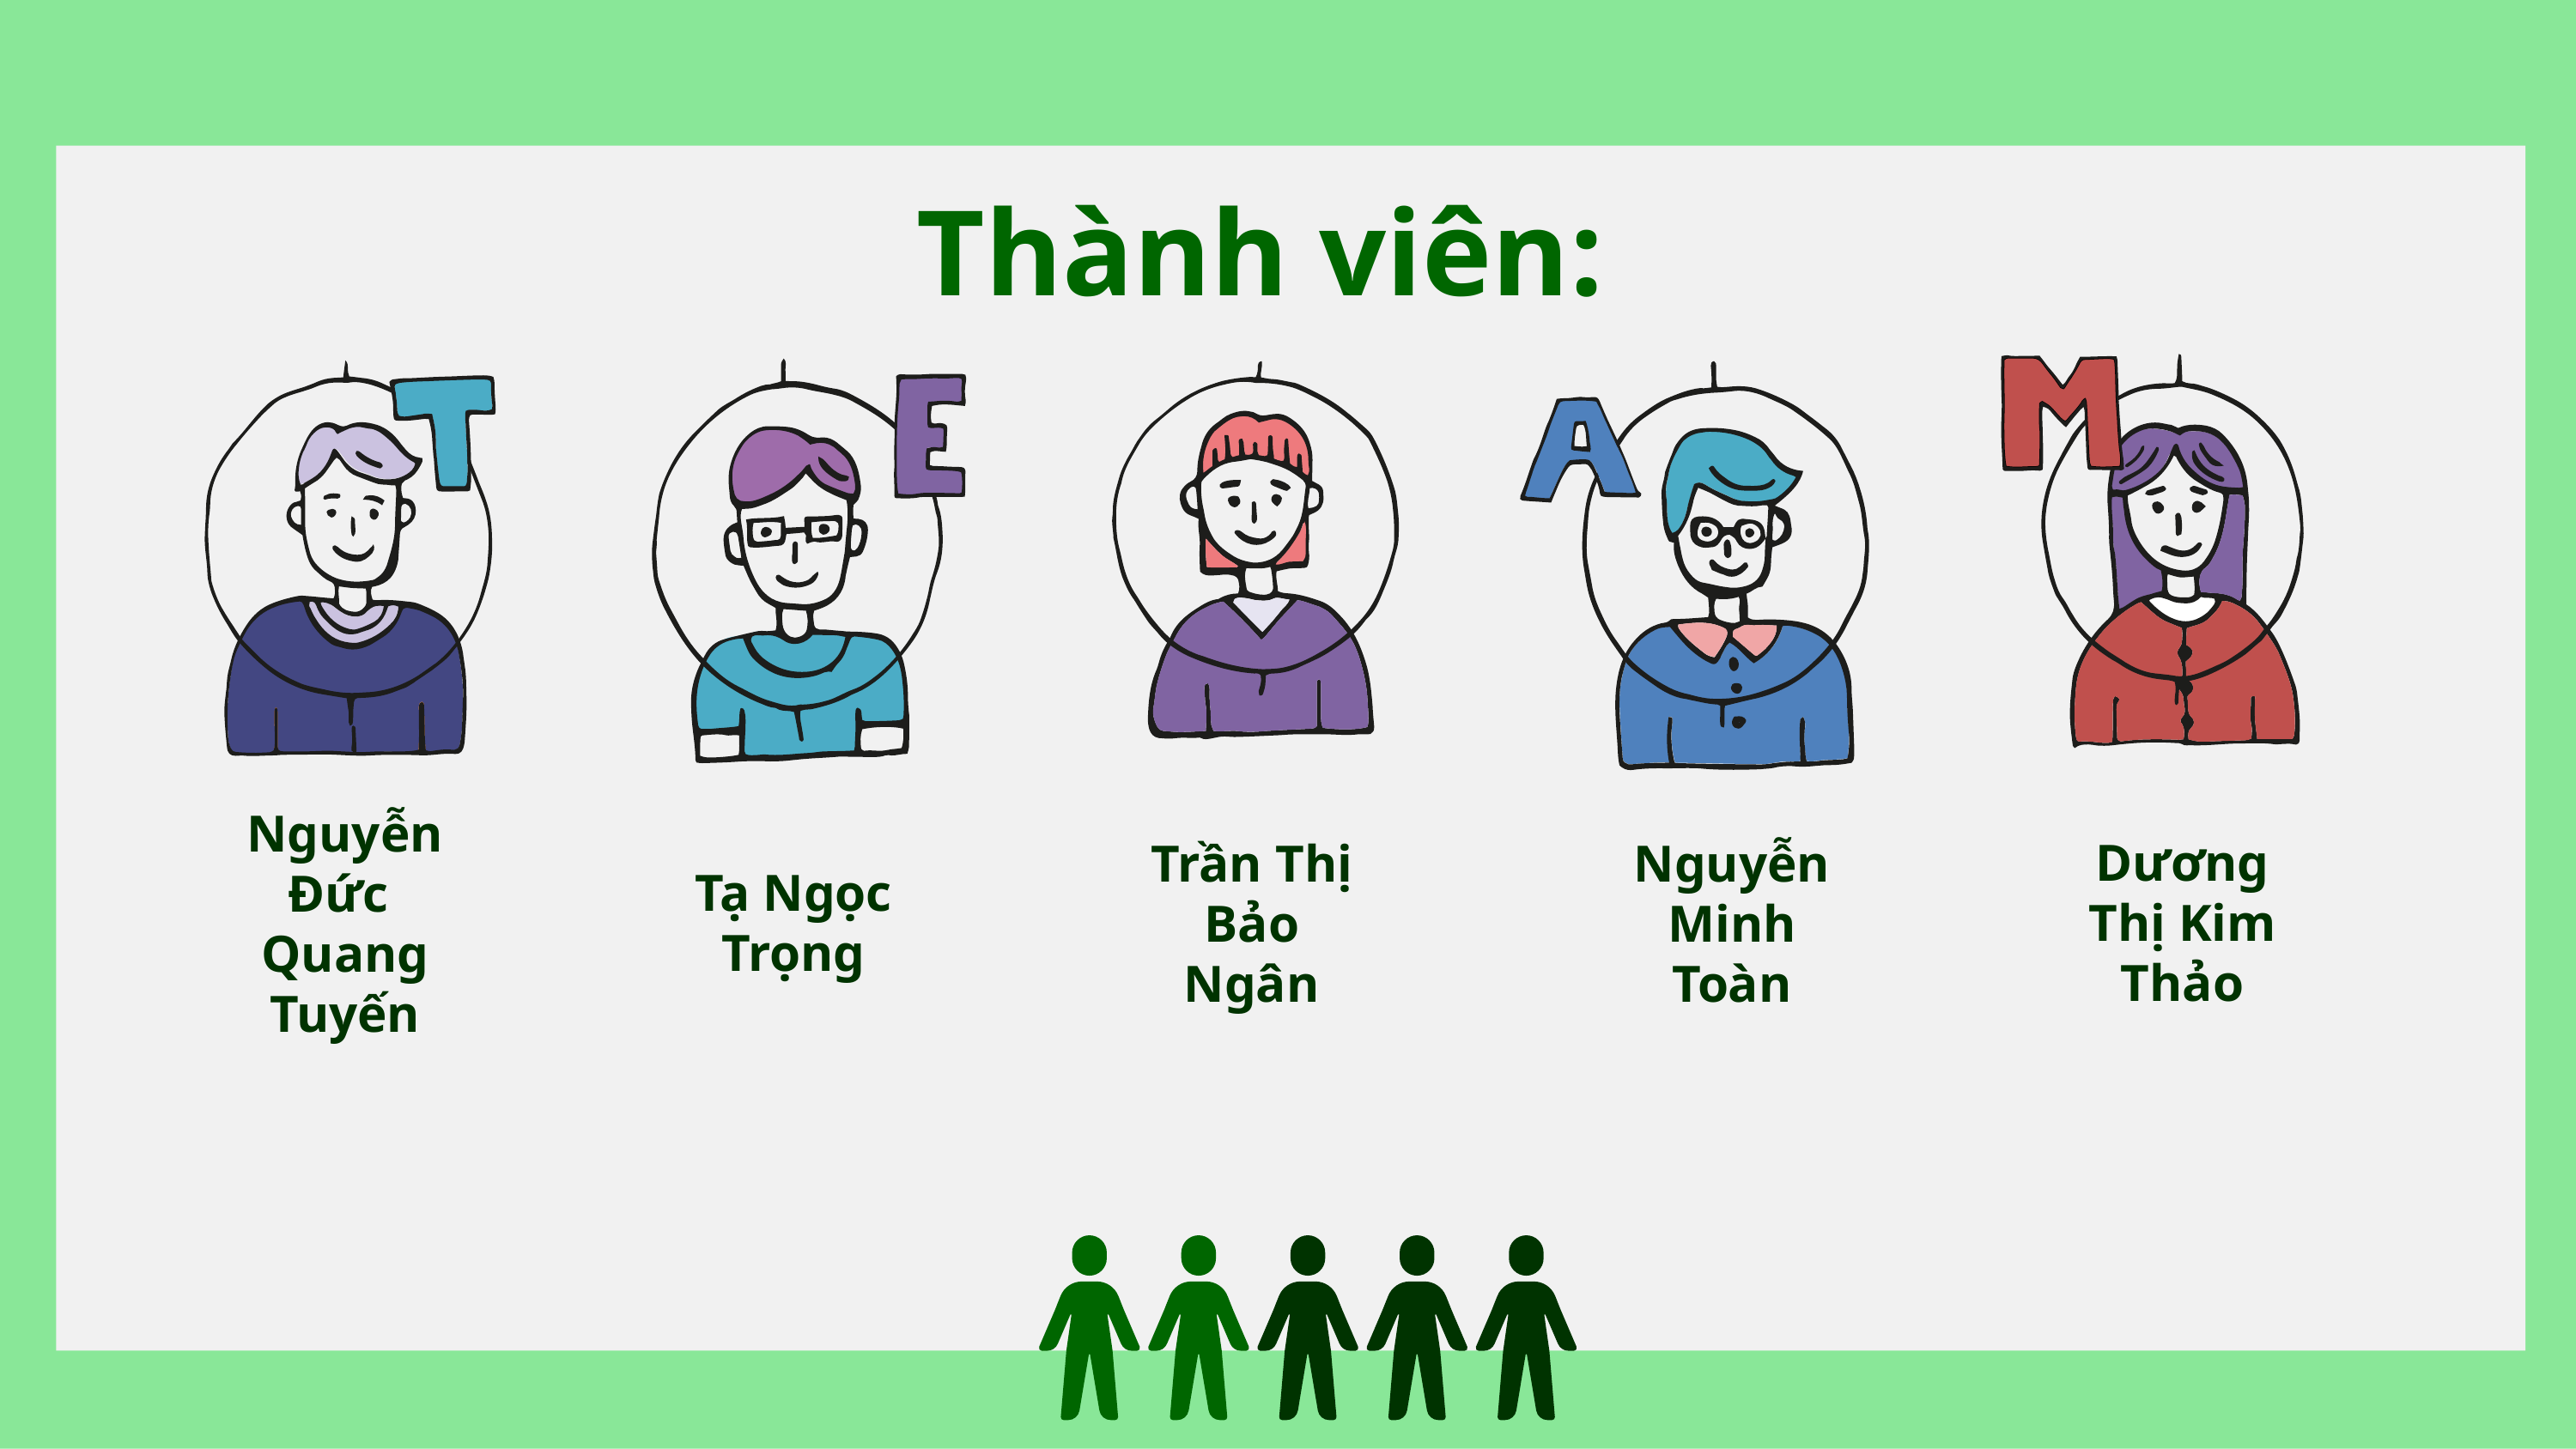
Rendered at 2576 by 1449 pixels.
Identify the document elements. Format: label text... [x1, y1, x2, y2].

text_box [1519, 397, 1643, 503]
text_box Nguyễn Đức Quang Tuyến [191, 840, 499, 1003]
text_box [1580, 361, 1871, 771]
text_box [2001, 355, 2124, 471]
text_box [652, 358, 944, 764]
text_box Tạ Ngọc Trọng [659, 840, 928, 1003]
text_box [56, 145, 2526, 1351]
text_box Dương Thị Kim Thảo [2048, 840, 2317, 1003]
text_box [389, 374, 497, 492]
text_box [1110, 361, 1400, 740]
text_box Trần Thị Bảo Ngân [1117, 840, 1386, 1003]
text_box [2039, 354, 2304, 749]
text_box Nguyễn Minh Toàn [1597, 840, 1867, 1003]
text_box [204, 360, 494, 756]
text_box Thành viên: [556, 173, 1965, 324]
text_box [893, 373, 967, 499]
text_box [1036, 1234, 1579, 1421]
